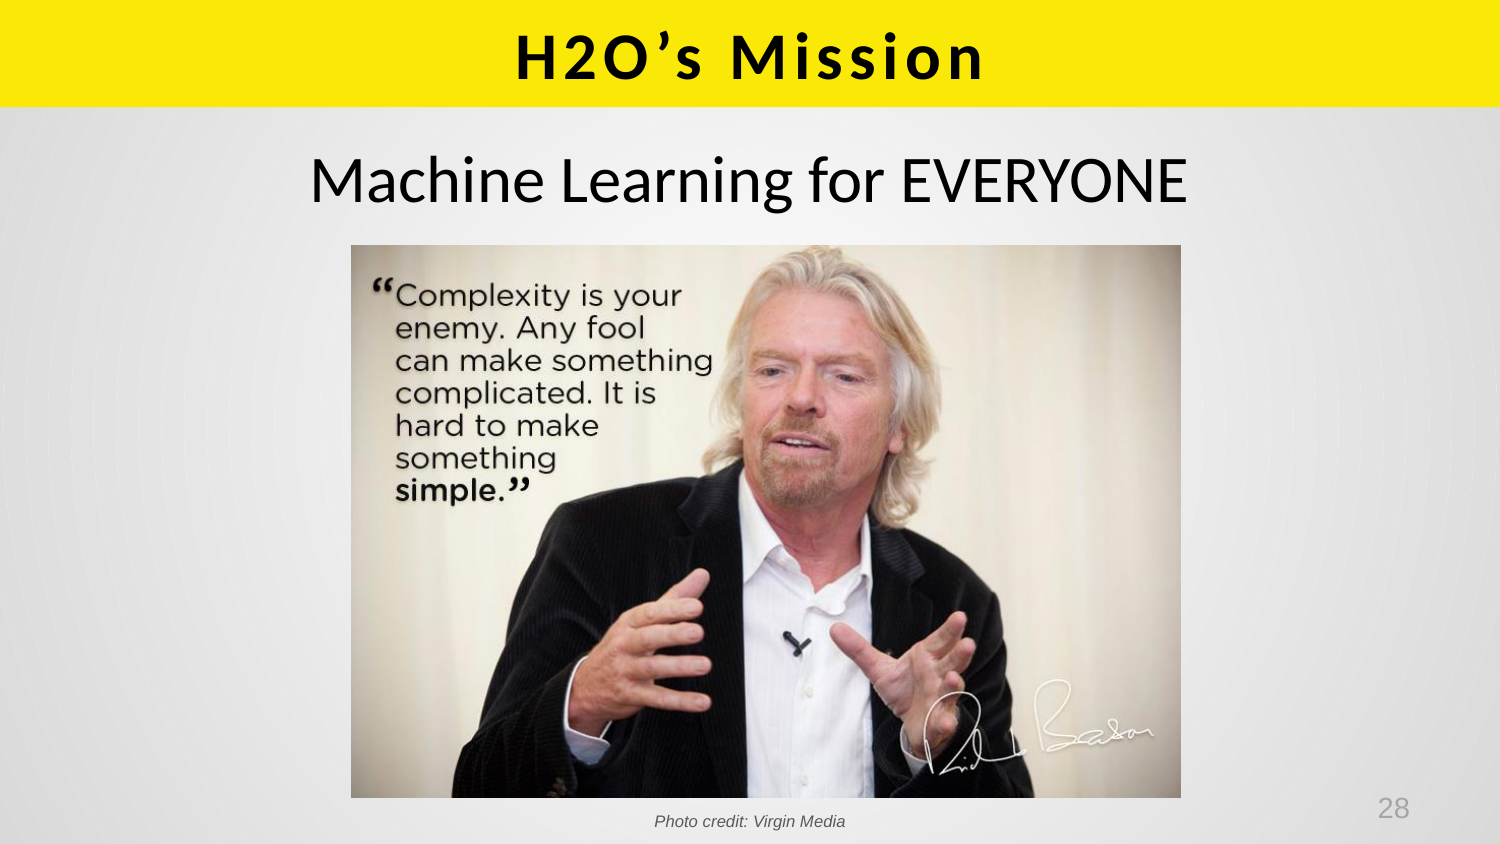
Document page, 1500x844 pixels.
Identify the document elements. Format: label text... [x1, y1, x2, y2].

title H2O’s Mission [75, 0, 1425, 108]
slide_number 28 [1074, 782, 1425, 827]
text_box Machine Learning for EVERYONE [295, 128, 1205, 223]
text_box Photo credit: Virgin Media [639, 807, 861, 839]
picture [351, 244, 1181, 799]
